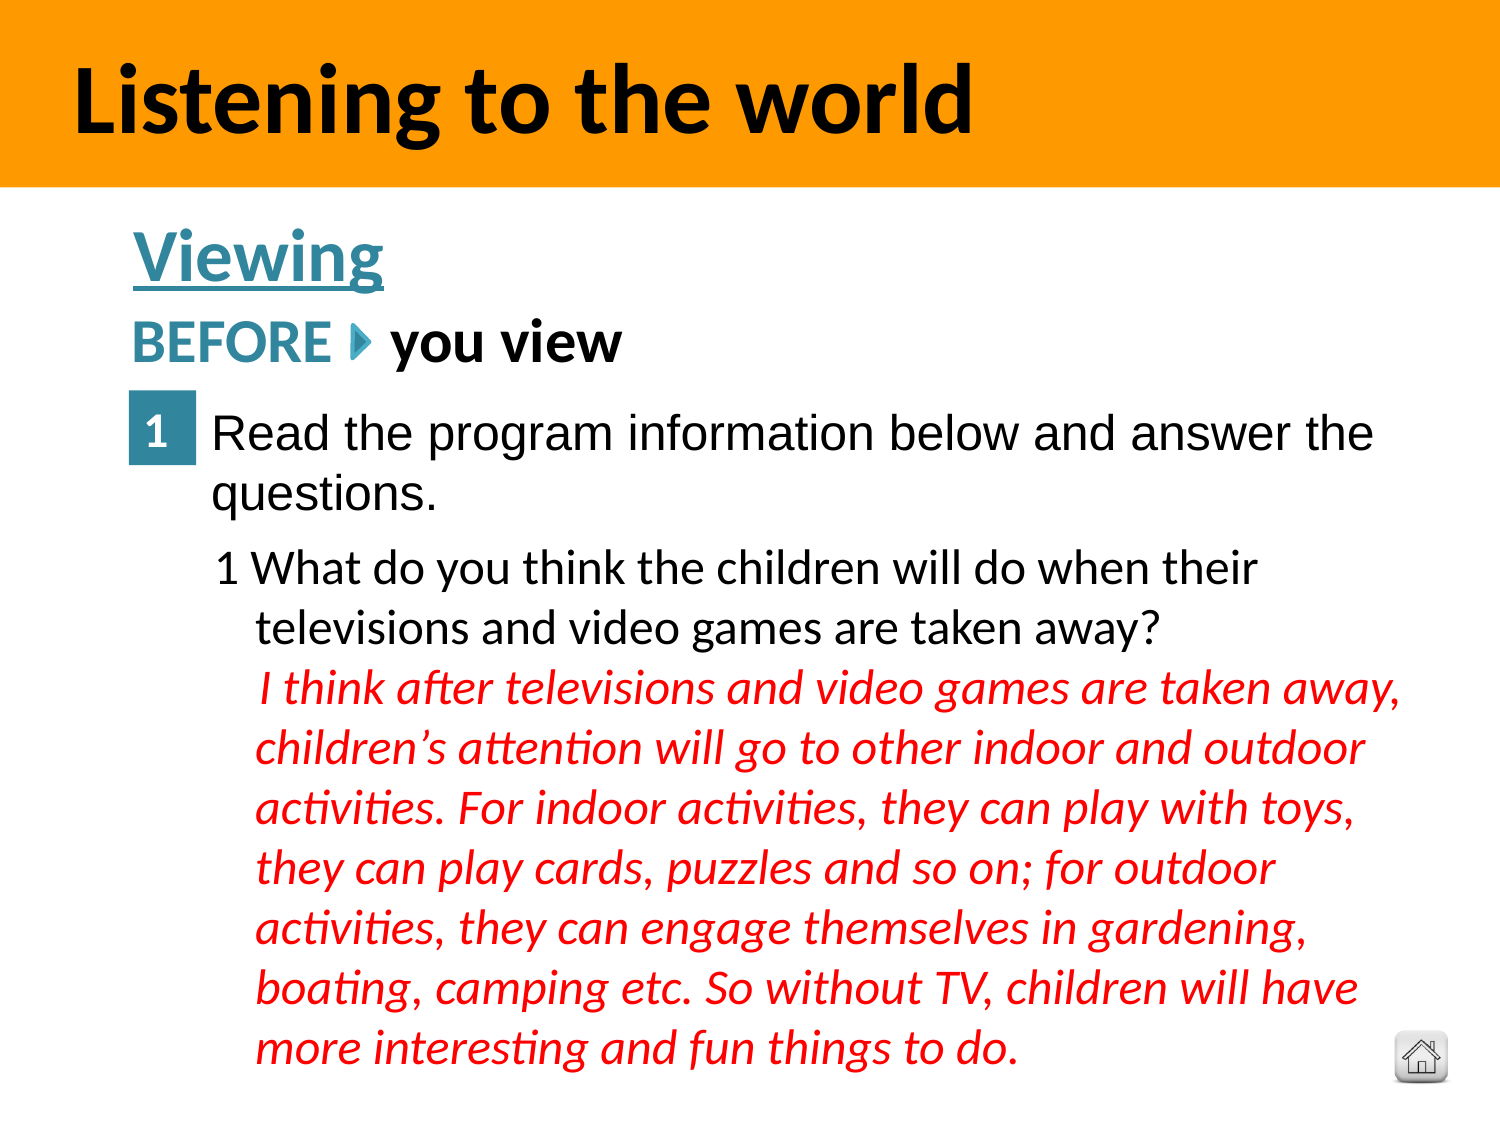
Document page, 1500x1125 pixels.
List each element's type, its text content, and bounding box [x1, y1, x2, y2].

text_box Listening to the world [0, 0, 1500, 190]
picture [1382, 1019, 1460, 1097]
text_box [116, 292, 762, 385]
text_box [128, 390, 1466, 530]
text_box Viewing [118, 199, 399, 291]
text_box 1 What do you think the children will do when their televisions and video games are taken away? I think after televisions and video games are taken away, children’s attention will go to other indoor and outdoor activities. For indoor activities, they can play with toys, they can play cards, puzzles and so on; for outdoor activities, they can engage themselves in gardening, boating, camping etc. So without TV, children will have more interesting and fun things to do. [199, 538, 1418, 1083]
